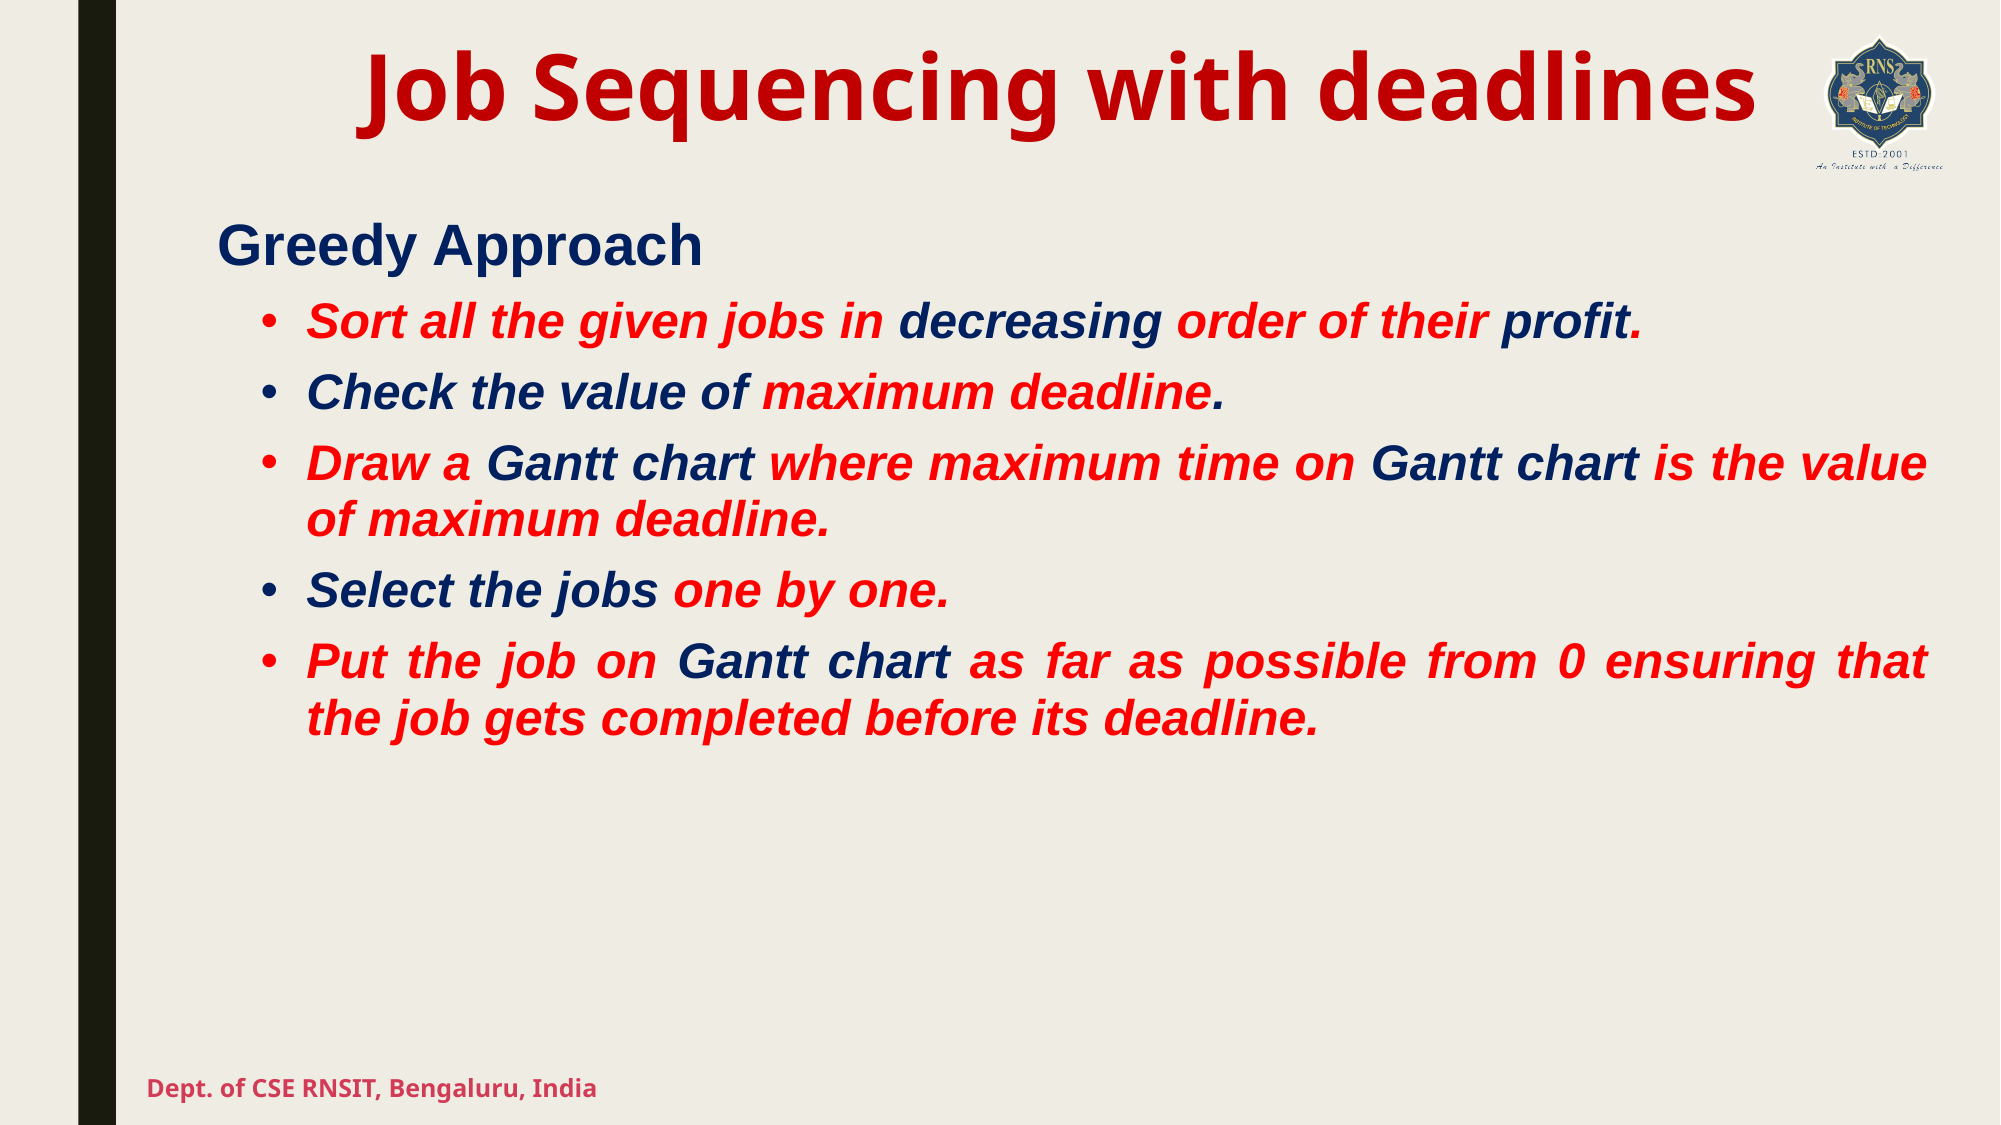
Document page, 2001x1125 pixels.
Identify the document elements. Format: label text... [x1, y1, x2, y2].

footer Dept. of CSE RNSIT, Bengaluru, India [131, 1056, 1162, 1124]
title Job Sequencing with deadlines [202, 34, 1944, 167]
picture [1816, 167, 1944, 172]
list Greedy Approach Sort all the given jobs in decreasing order of their profit. Check the value of maximum deadline. Draw a Gantt chart where maximum time on Gantt chart is the value of maximum deadline. Select the jobs one by one. Put the job on Gantt chart as far as possible from 0 ensuring that the job gets completed before its deadline. [202, 205, 1944, 1027]
